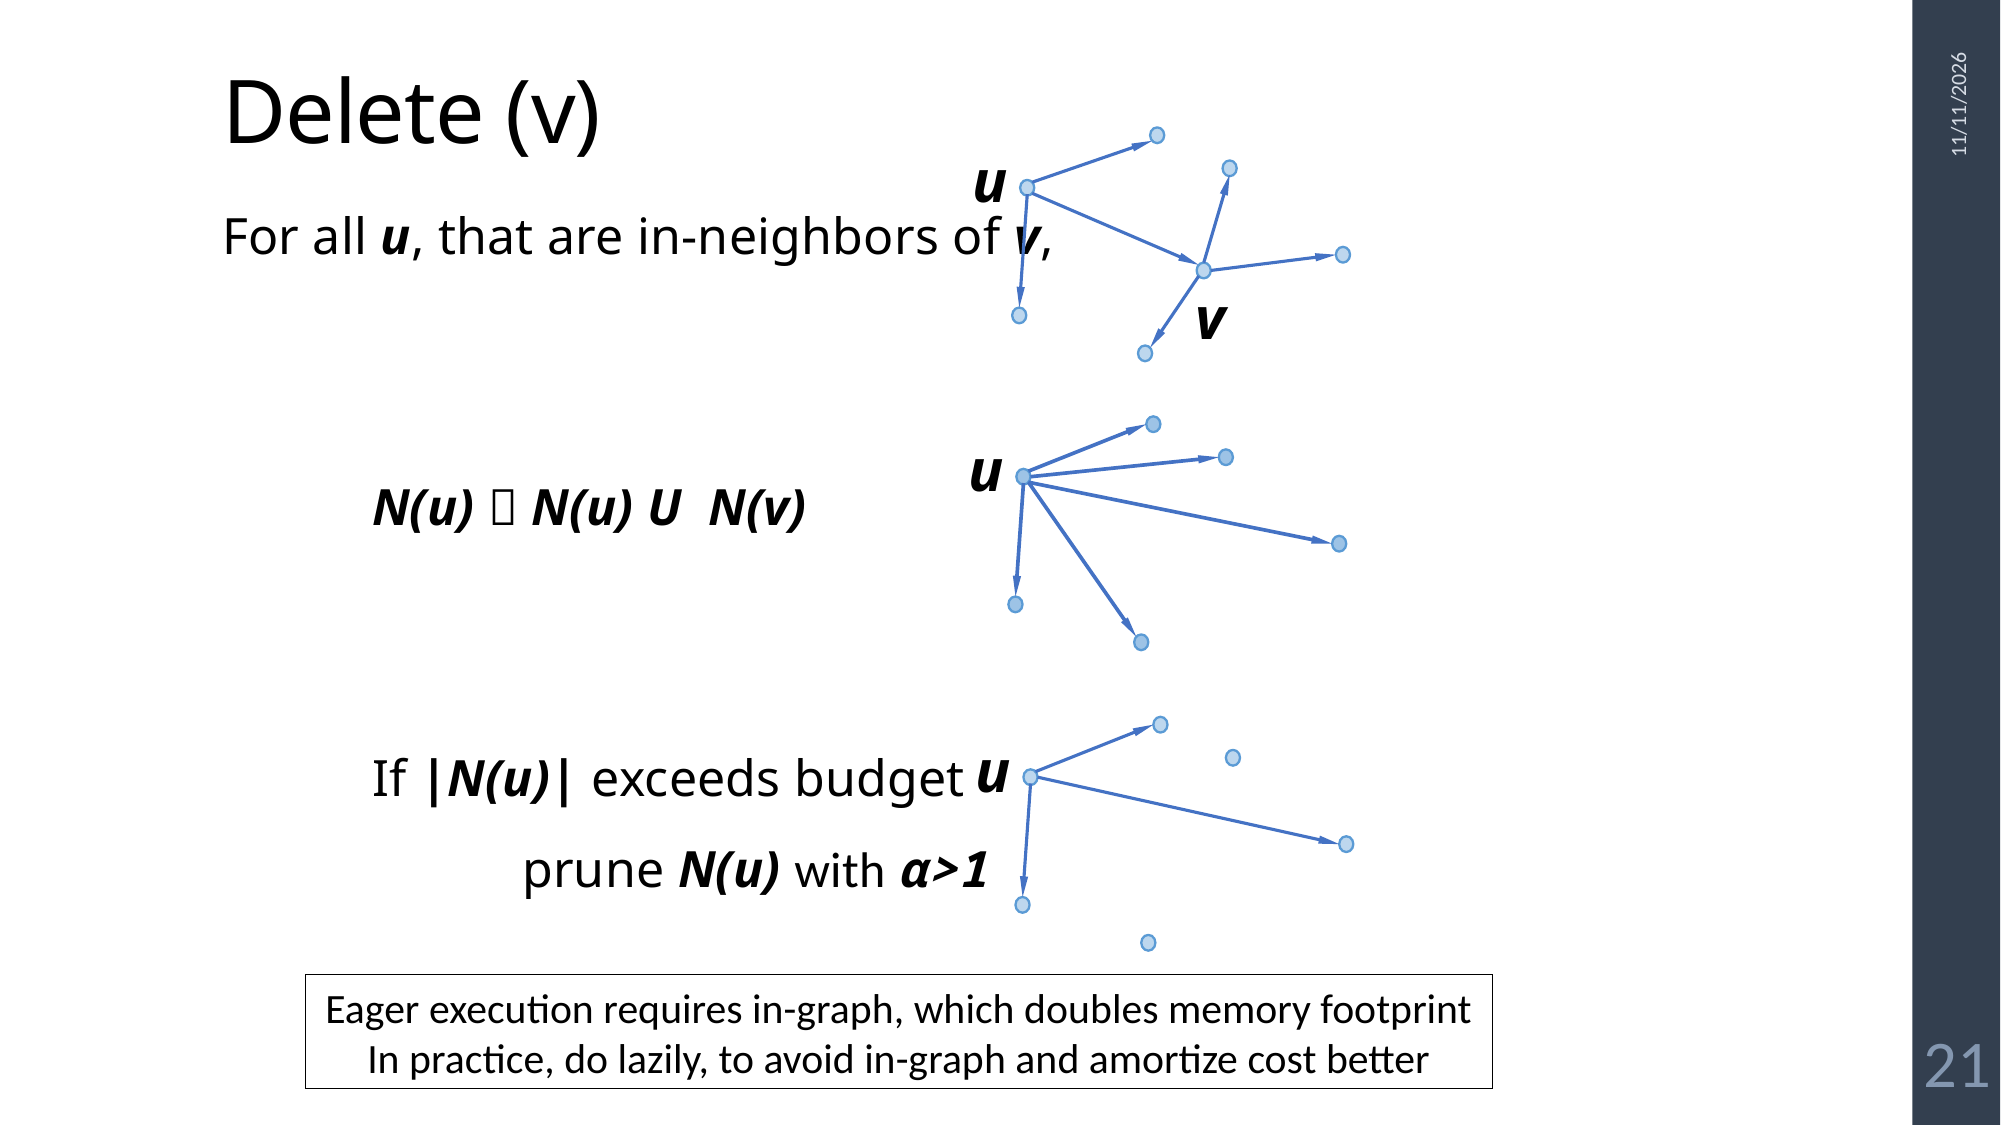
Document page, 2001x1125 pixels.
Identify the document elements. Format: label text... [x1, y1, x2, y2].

slide_number 12-Oct-22 [1927, 37, 1988, 351]
list For all u, that are in-neighbors of v, N(u)  N(u) U N(v) If |N(u)| exceeds budget prune N(u) with α>1 [206, 201, 1617, 981]
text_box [953, 416, 1347, 651]
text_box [960, 716, 1354, 951]
title Delete (v) [206, 60, 1797, 171]
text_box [957, 127, 1351, 362]
text_box Eager execution requires in-graph, which doubles memory footprint In practice, do lazily, to avoid in-graph and amortize cost better [305, 974, 1493, 1089]
slide_number 21 [1912, 1012, 2000, 1110]
